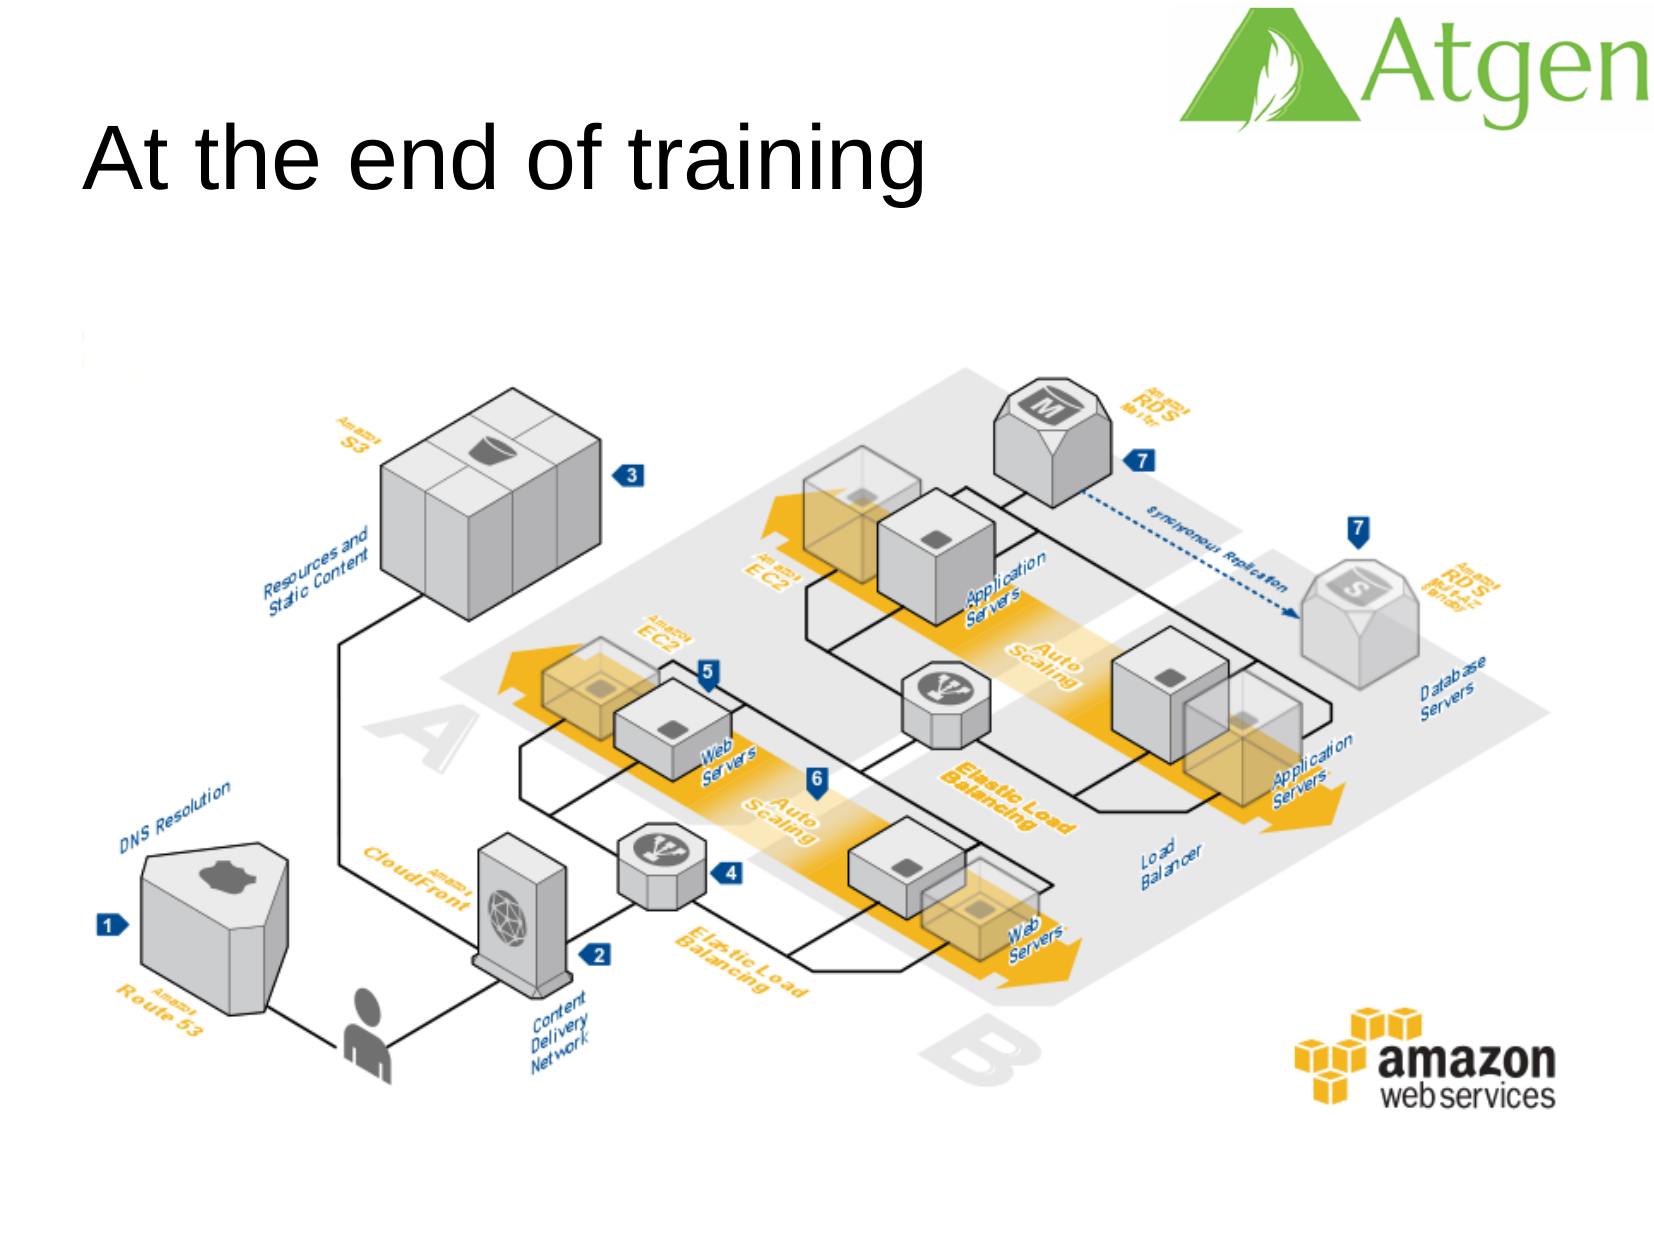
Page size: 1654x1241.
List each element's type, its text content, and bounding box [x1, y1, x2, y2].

picture [82, 330, 1571, 1122]
text_box At the end of training [82, 49, 1571, 257]
picture [1170, 4, 1654, 133]
